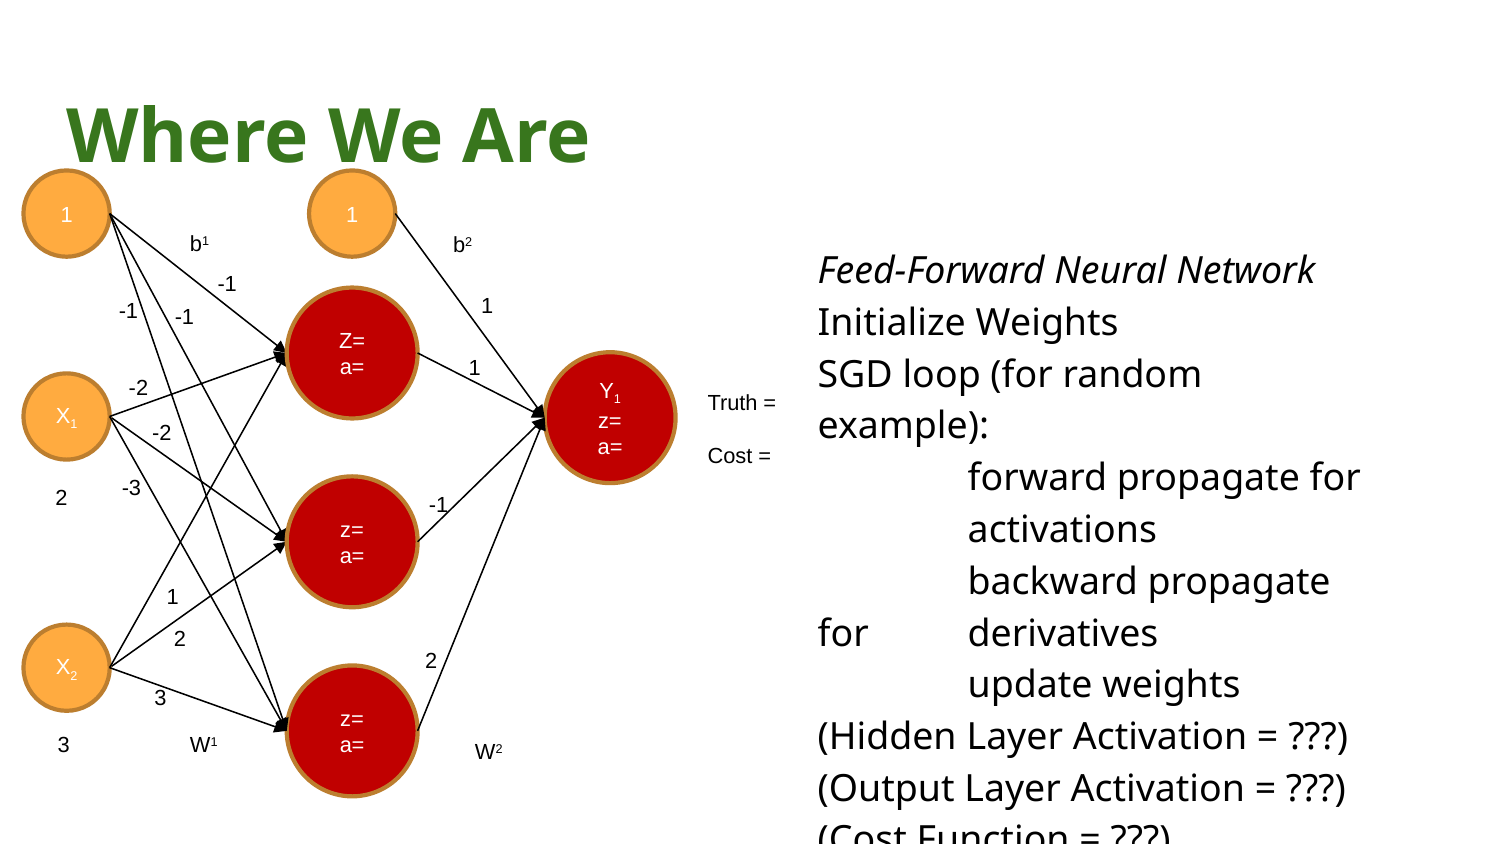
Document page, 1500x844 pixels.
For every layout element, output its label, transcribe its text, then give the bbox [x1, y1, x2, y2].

text_box 3 [42, 723, 85, 765]
text_box 1 [306, 168, 398, 259]
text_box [417, 417, 545, 732]
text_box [109, 213, 287, 667]
text_box z= a= [292, 474, 412, 610]
text_box 2 [40, 476, 83, 518]
text_box X2 [21, 622, 103, 713]
list Feed-Forward Neural Network Initialize Weights SGD loop (for random example): forward propagate for activations backward propagate for derivatives update weights (Hidden Layer Activation = ???) (Output Layer Activation = ???) (Cost Function = ???) [802, 224, 1397, 844]
text_box W2 [460, 739, 533, 772]
text_box z= a= [285, 663, 420, 799]
text_box 1 [21, 168, 112, 259]
text_box Y1 z= a= [551, 350, 678, 486]
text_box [417, 352, 545, 415]
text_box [395, 213, 545, 418]
text_box X1 [21, 371, 102, 462]
text_box Truth = Cost = [692, 381, 816, 502]
text_box Z= a= [292, 285, 389, 421]
text_box W1 [175, 740, 248, 765]
title Where We Are [51, 72, 1449, 167]
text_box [109, 667, 287, 732]
